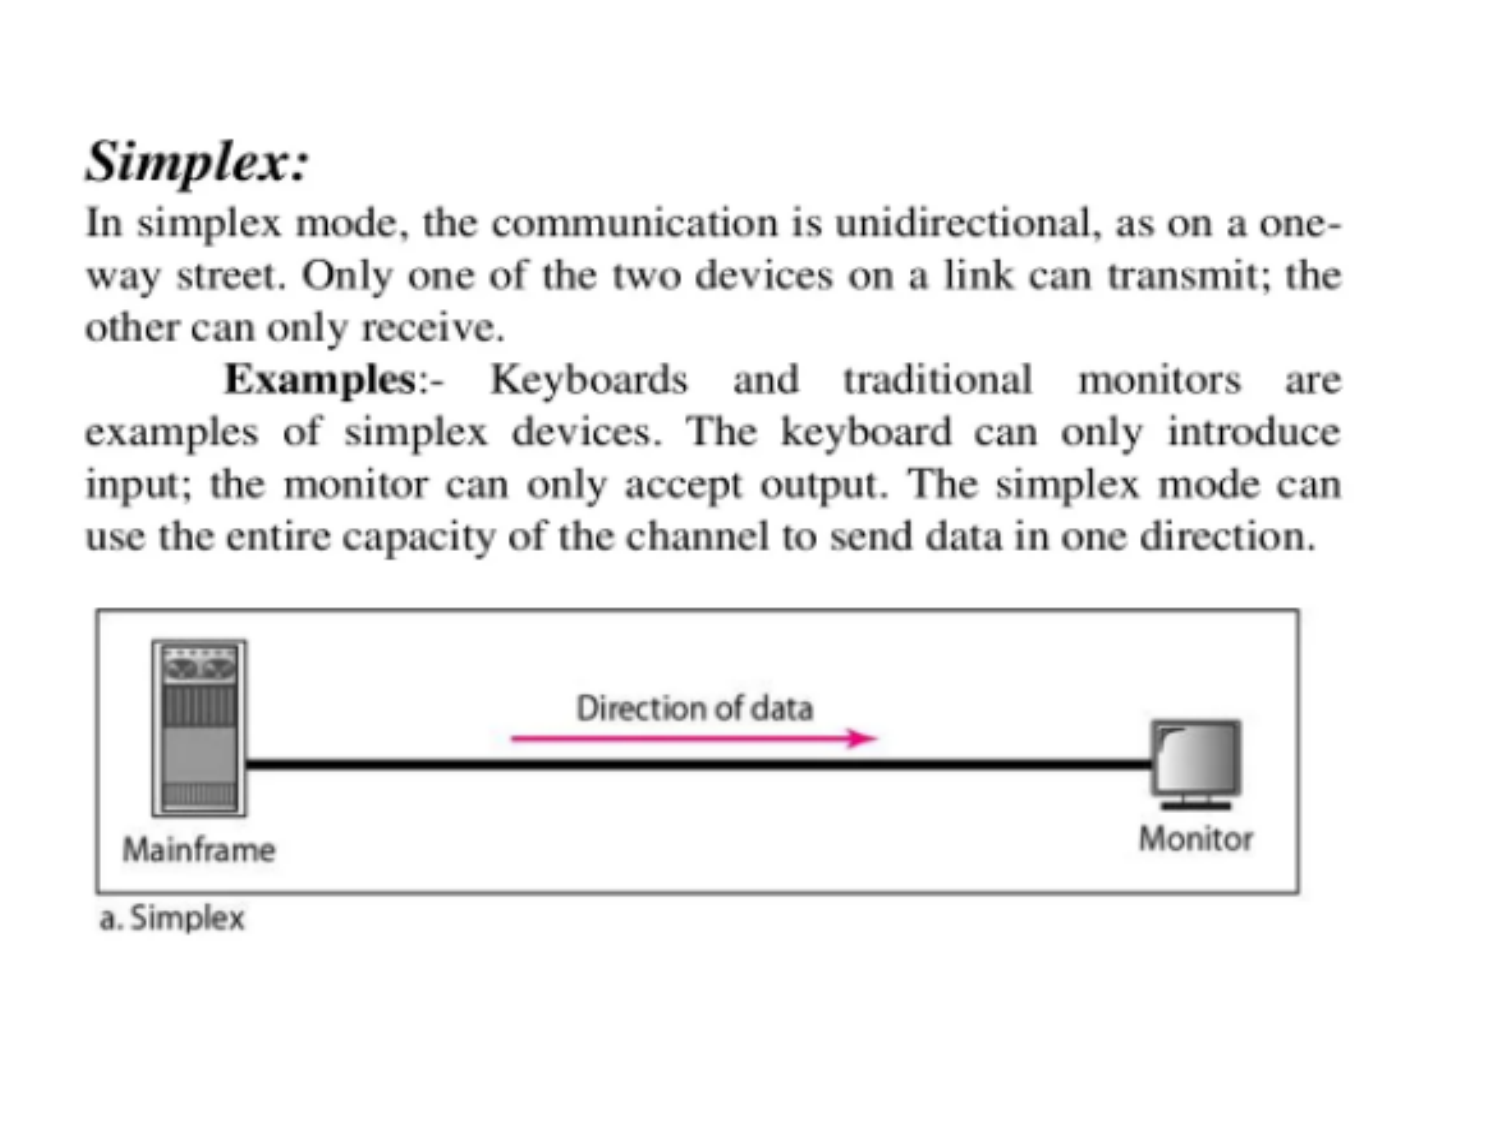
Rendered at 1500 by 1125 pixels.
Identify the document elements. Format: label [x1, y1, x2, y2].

picture [37, 99, 1401, 951]
